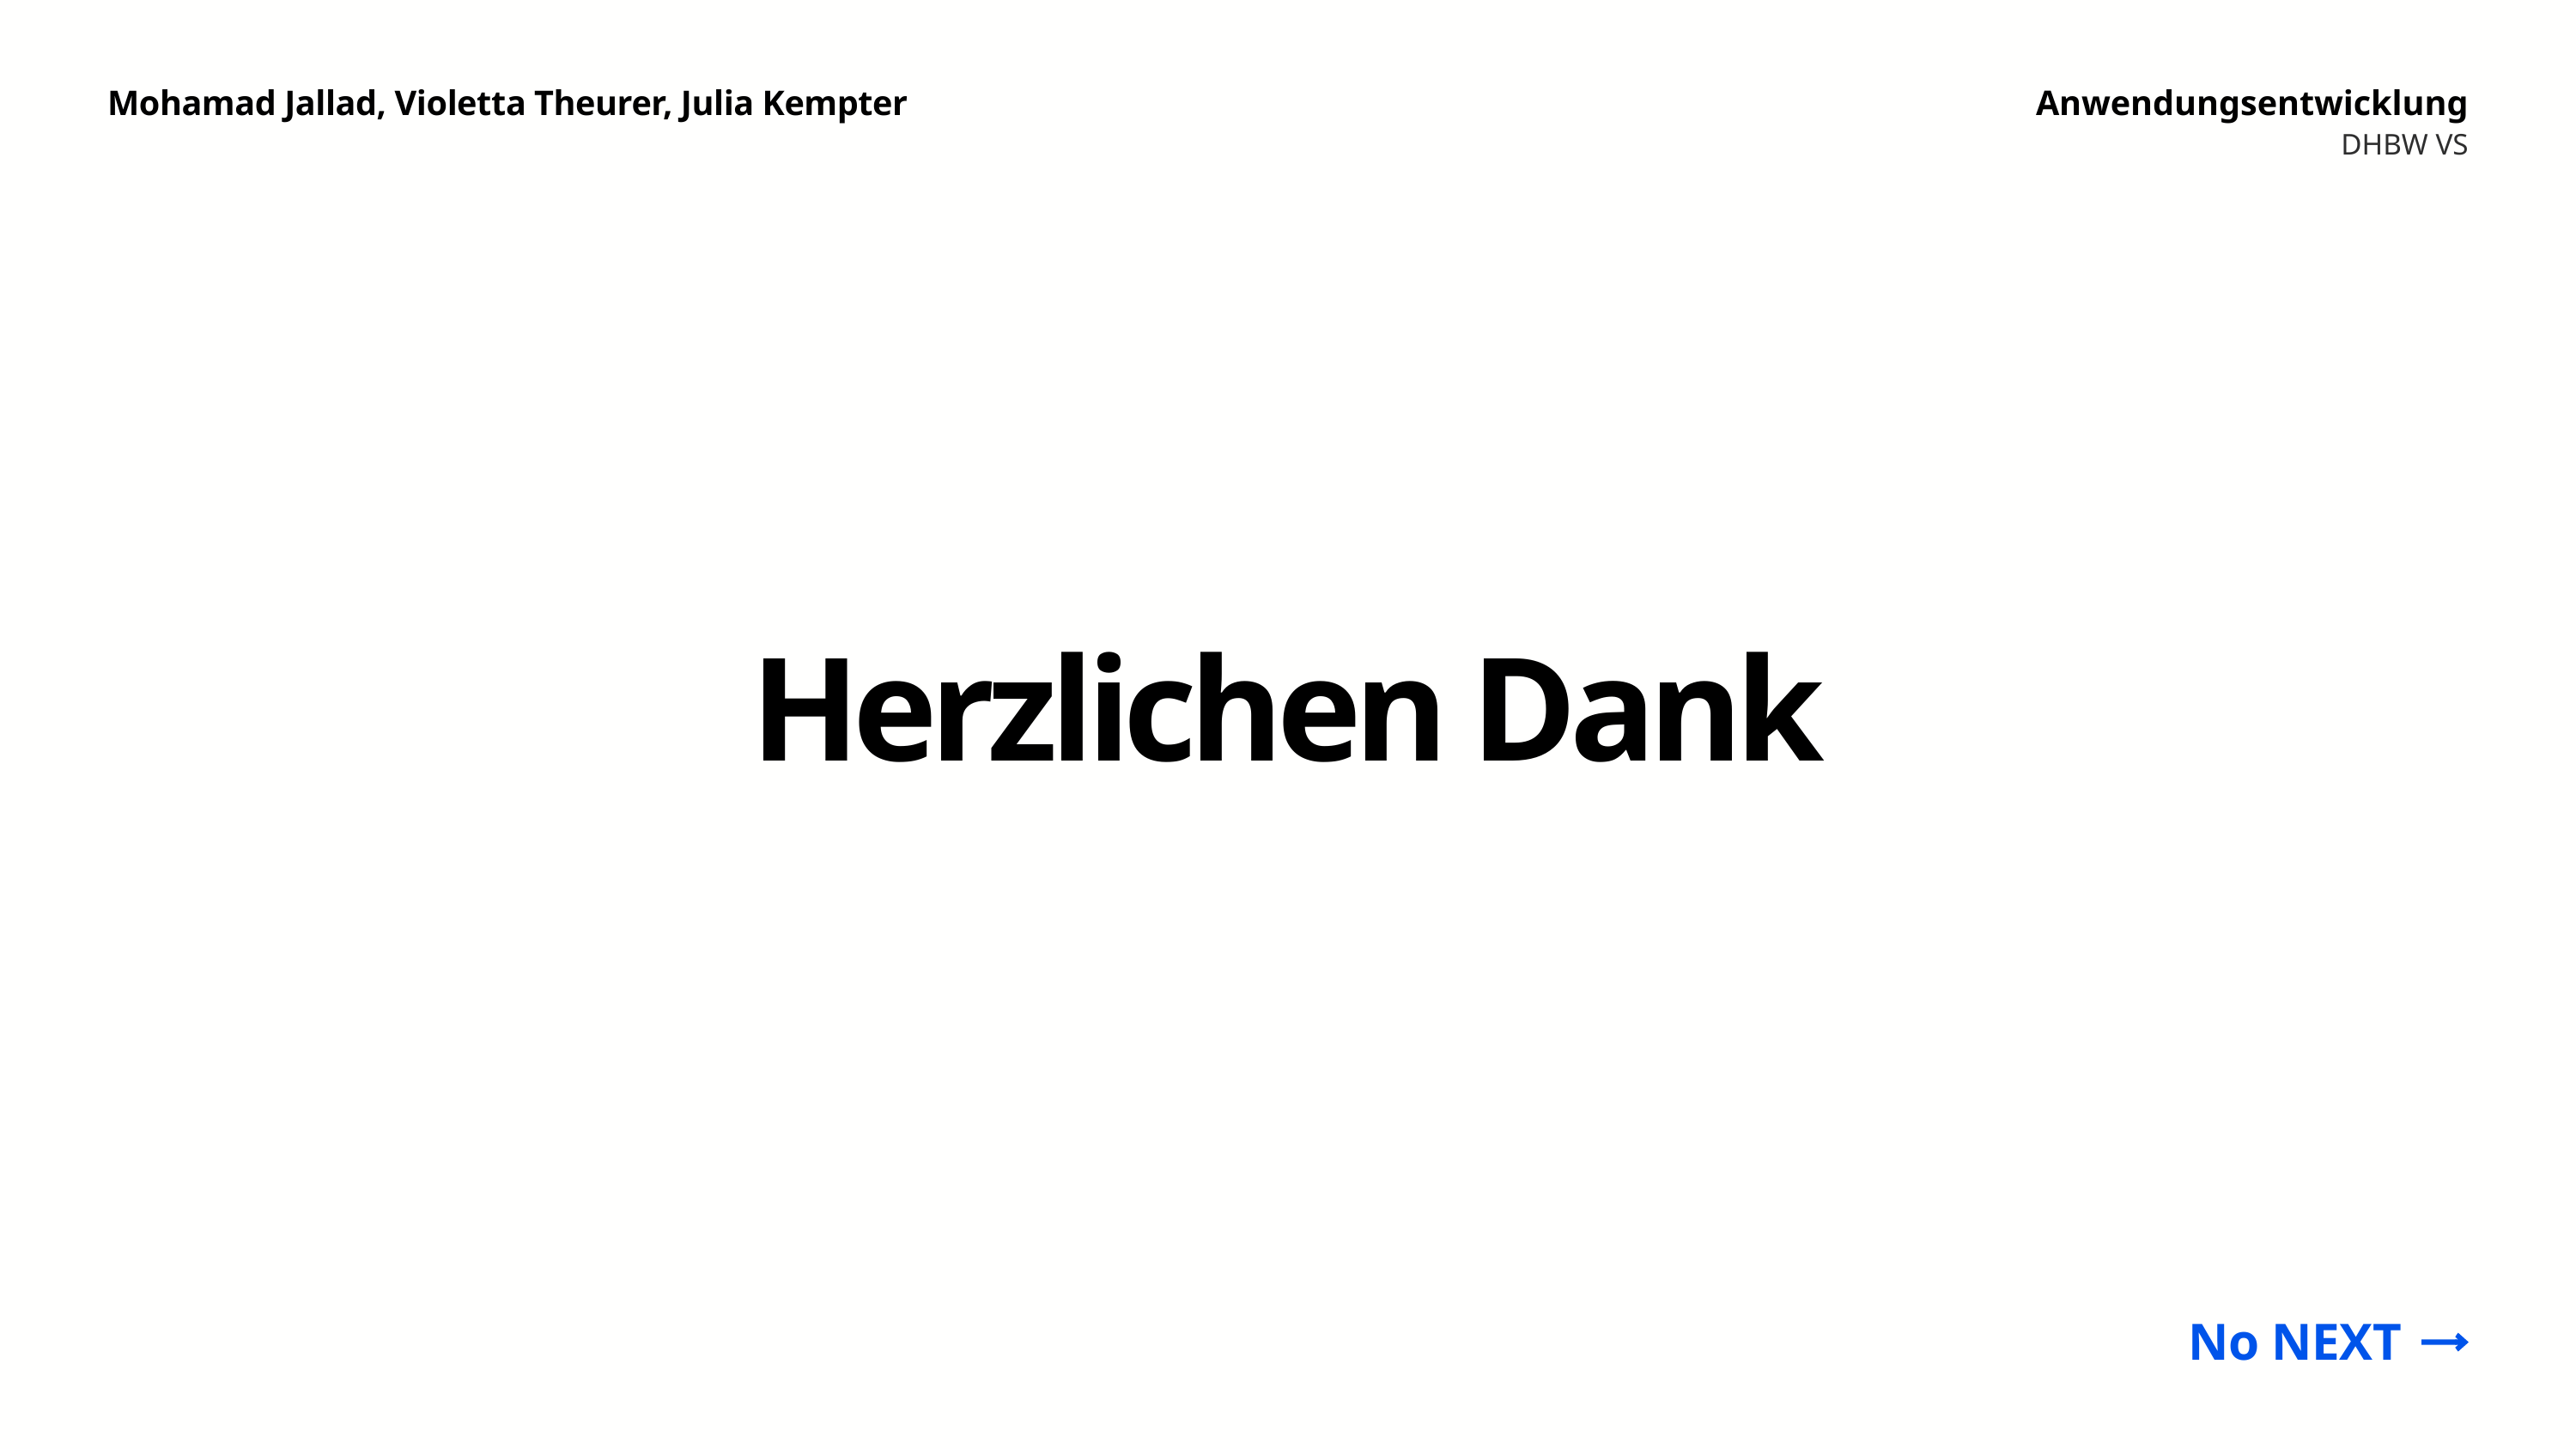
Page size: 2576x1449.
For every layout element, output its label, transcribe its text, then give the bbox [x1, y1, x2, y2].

text_box Herzlichen Dank [433, 646, 2143, 790]
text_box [1728, 75, 2470, 160]
text_box [2421, 1336, 2469, 1349]
text_box Mohamad Jallad, Violetta Theurer, Julia Kempter [107, 75, 923, 123]
text_box No NEXT [2008, 1325, 2402, 1371]
